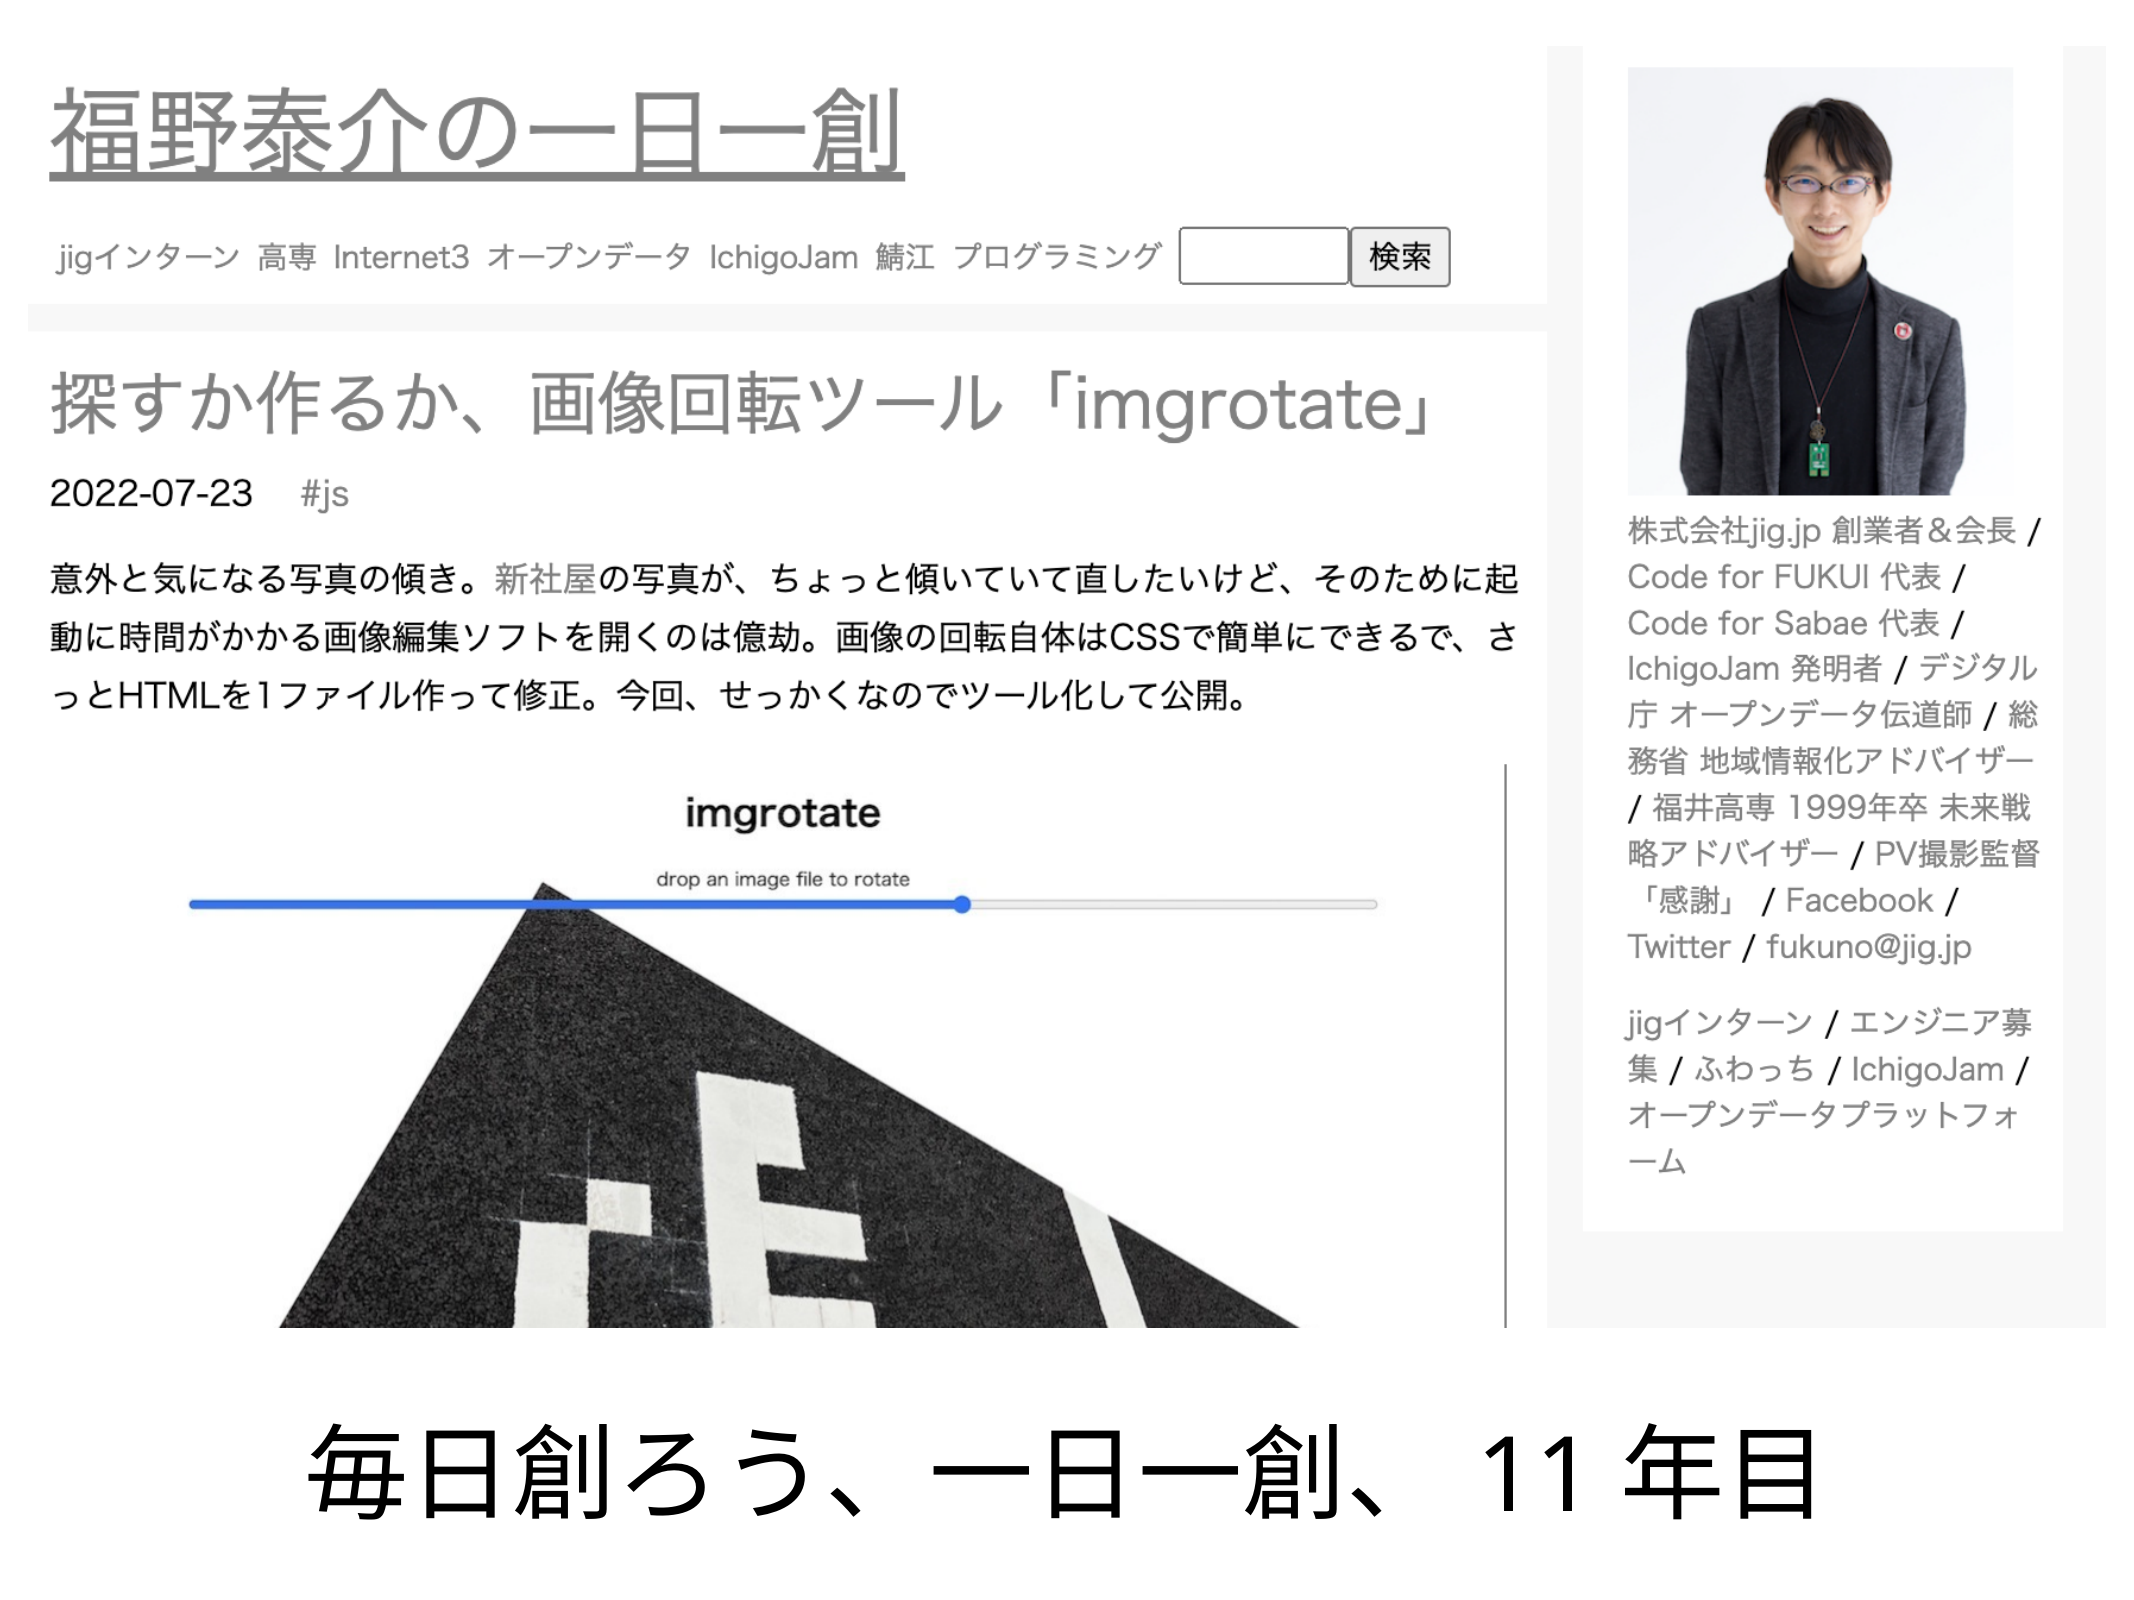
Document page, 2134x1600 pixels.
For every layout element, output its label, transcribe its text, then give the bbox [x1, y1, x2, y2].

text_box 毎日創ろう、一日一創、11年目 [295, 1398, 1838, 1541]
picture [27, 46, 2106, 1328]
